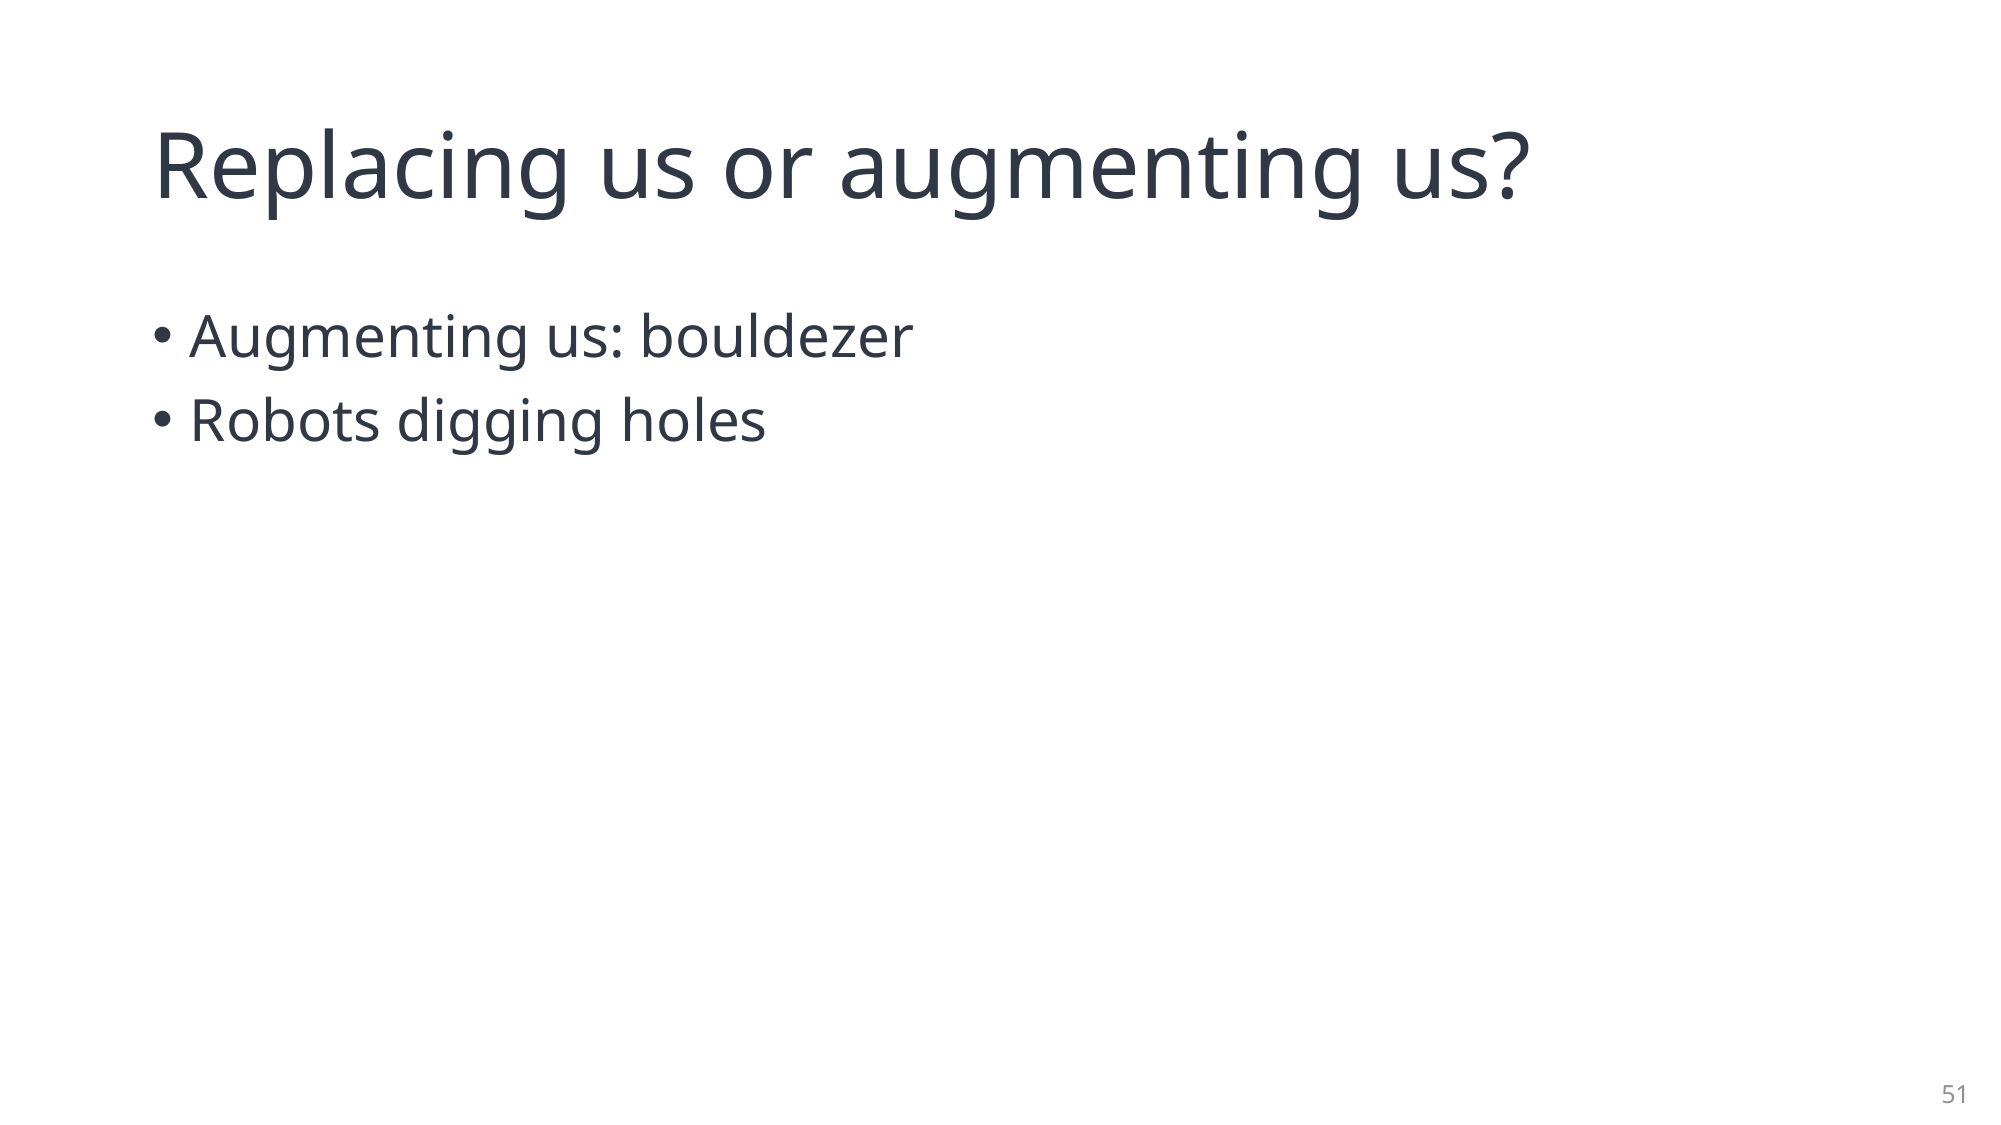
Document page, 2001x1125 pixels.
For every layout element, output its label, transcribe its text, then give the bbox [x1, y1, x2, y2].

list Augmenting us: bouldezer Robots digging holes [137, 299, 1863, 1014]
title Replacing us or augmenting us? [137, 59, 1863, 278]
slide_number 51 [1912, 1065, 2000, 1125]
